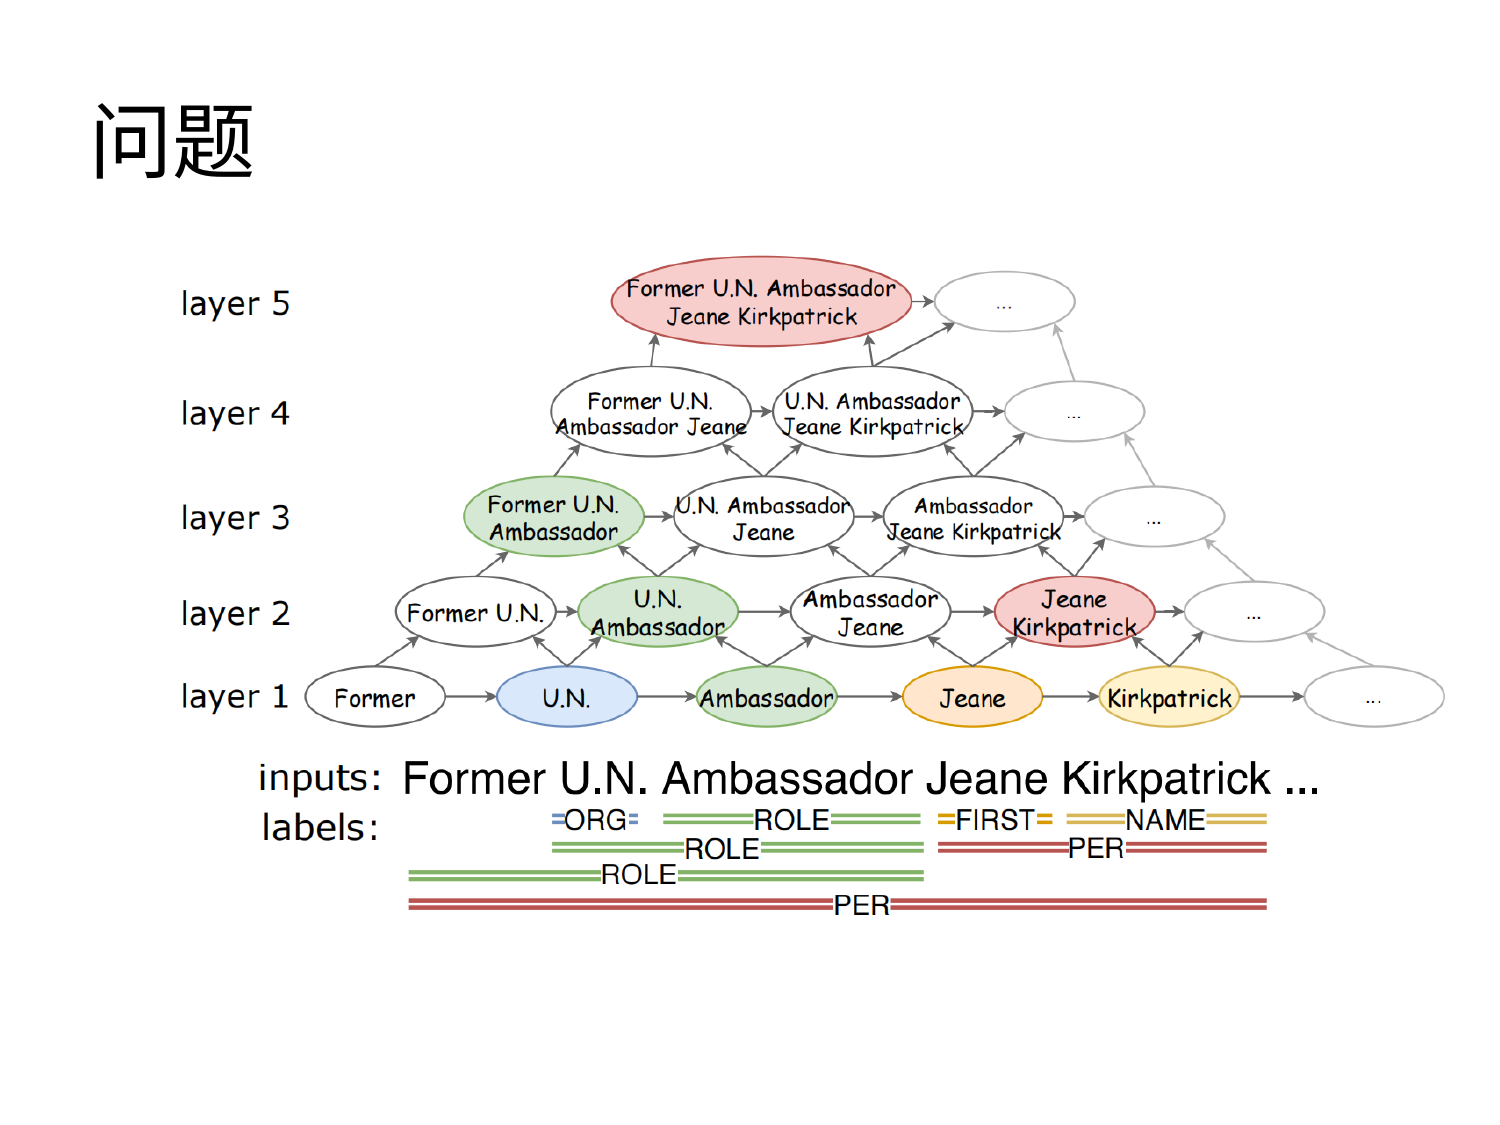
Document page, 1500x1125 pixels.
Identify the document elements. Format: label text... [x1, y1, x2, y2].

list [171, 243, 1451, 925]
title 问题 [74, 44, 1426, 233]
